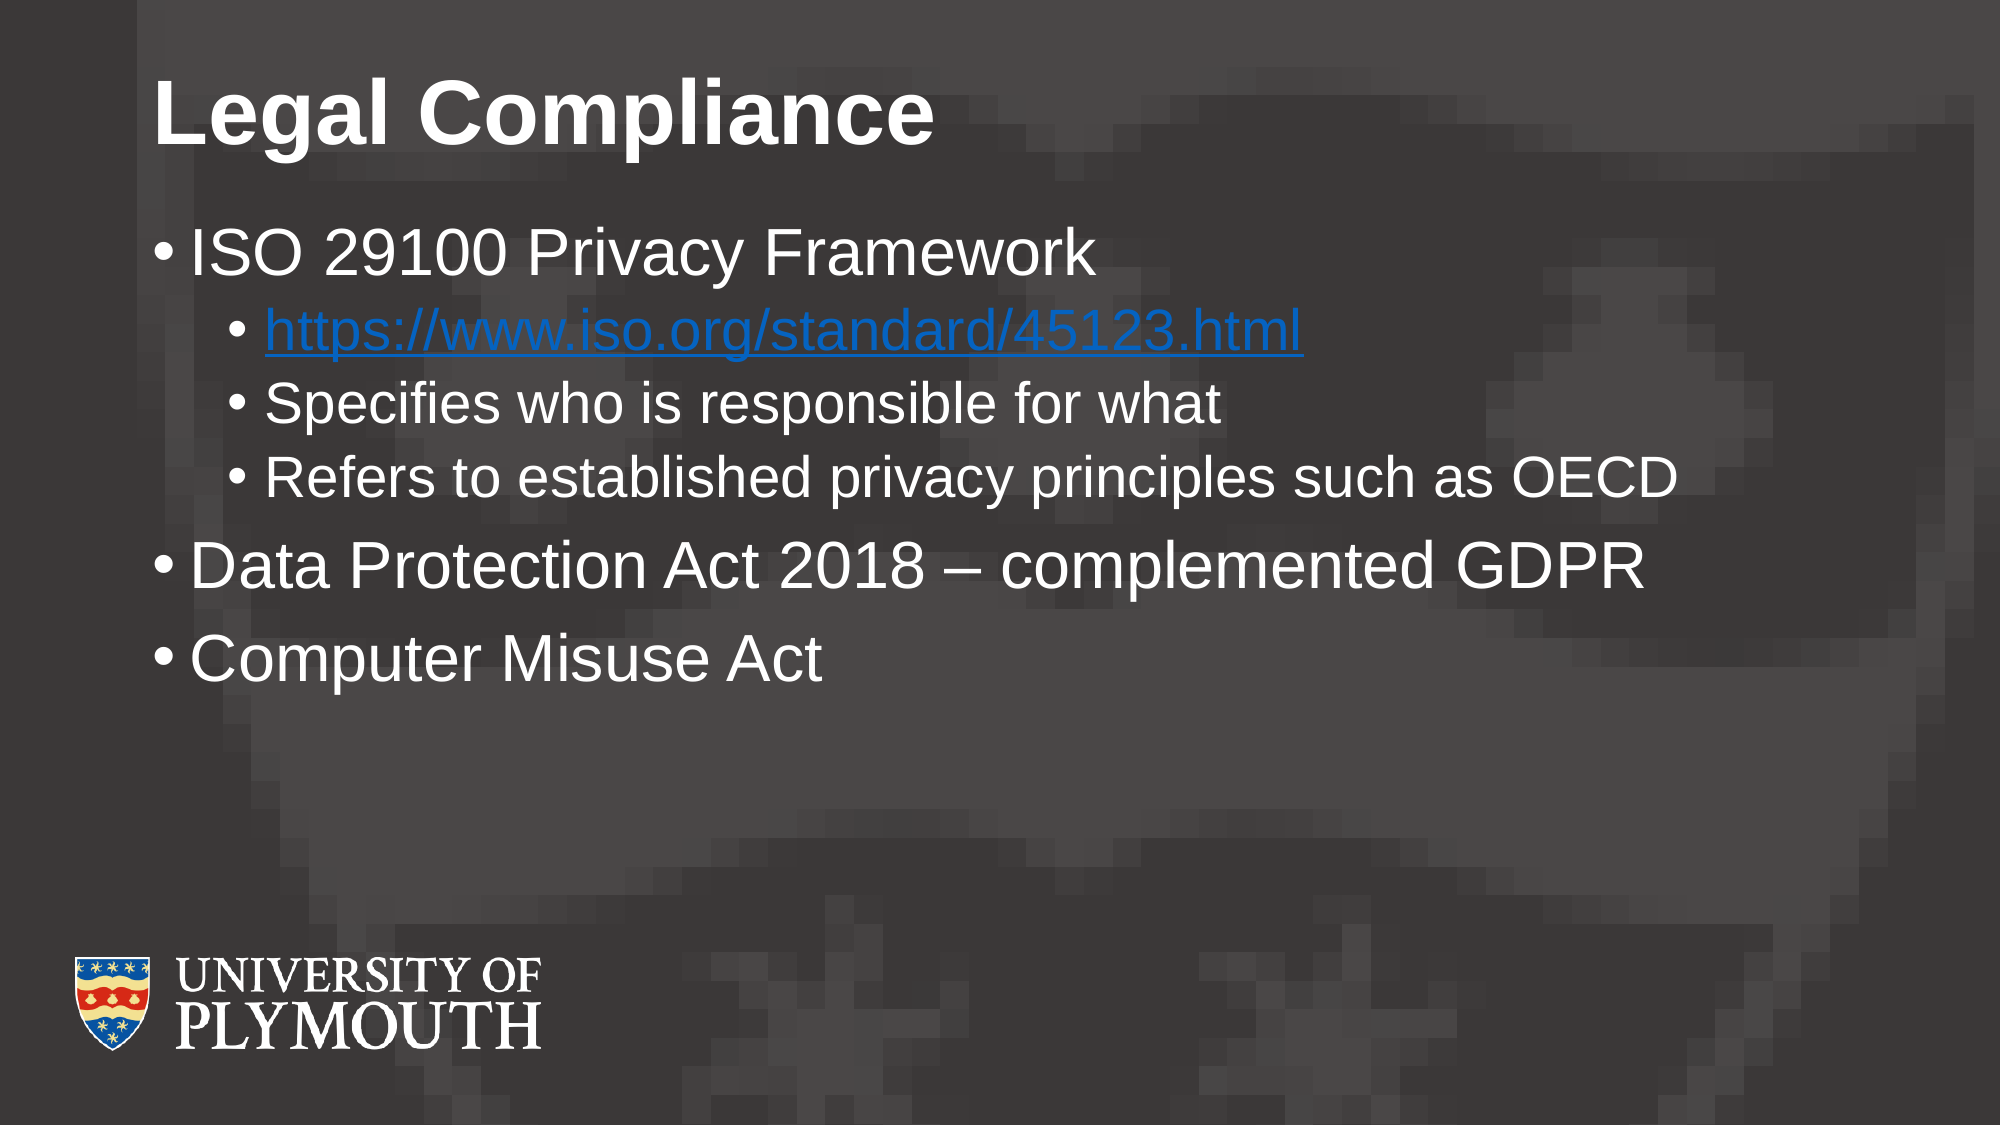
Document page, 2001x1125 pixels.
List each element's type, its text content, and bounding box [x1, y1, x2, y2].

picture [75, 957, 541, 1053]
title Legal Compliance [137, 21, 1863, 209]
list ISO 29100 Privacy Framework https://www.iso.org/standard/45123.html Specifies who is responsible for what Refers to established privacy principles such as OECD Data Protection Act 2018 – complemented GDPR Computer Misuse Act [137, 210, 1863, 925]
